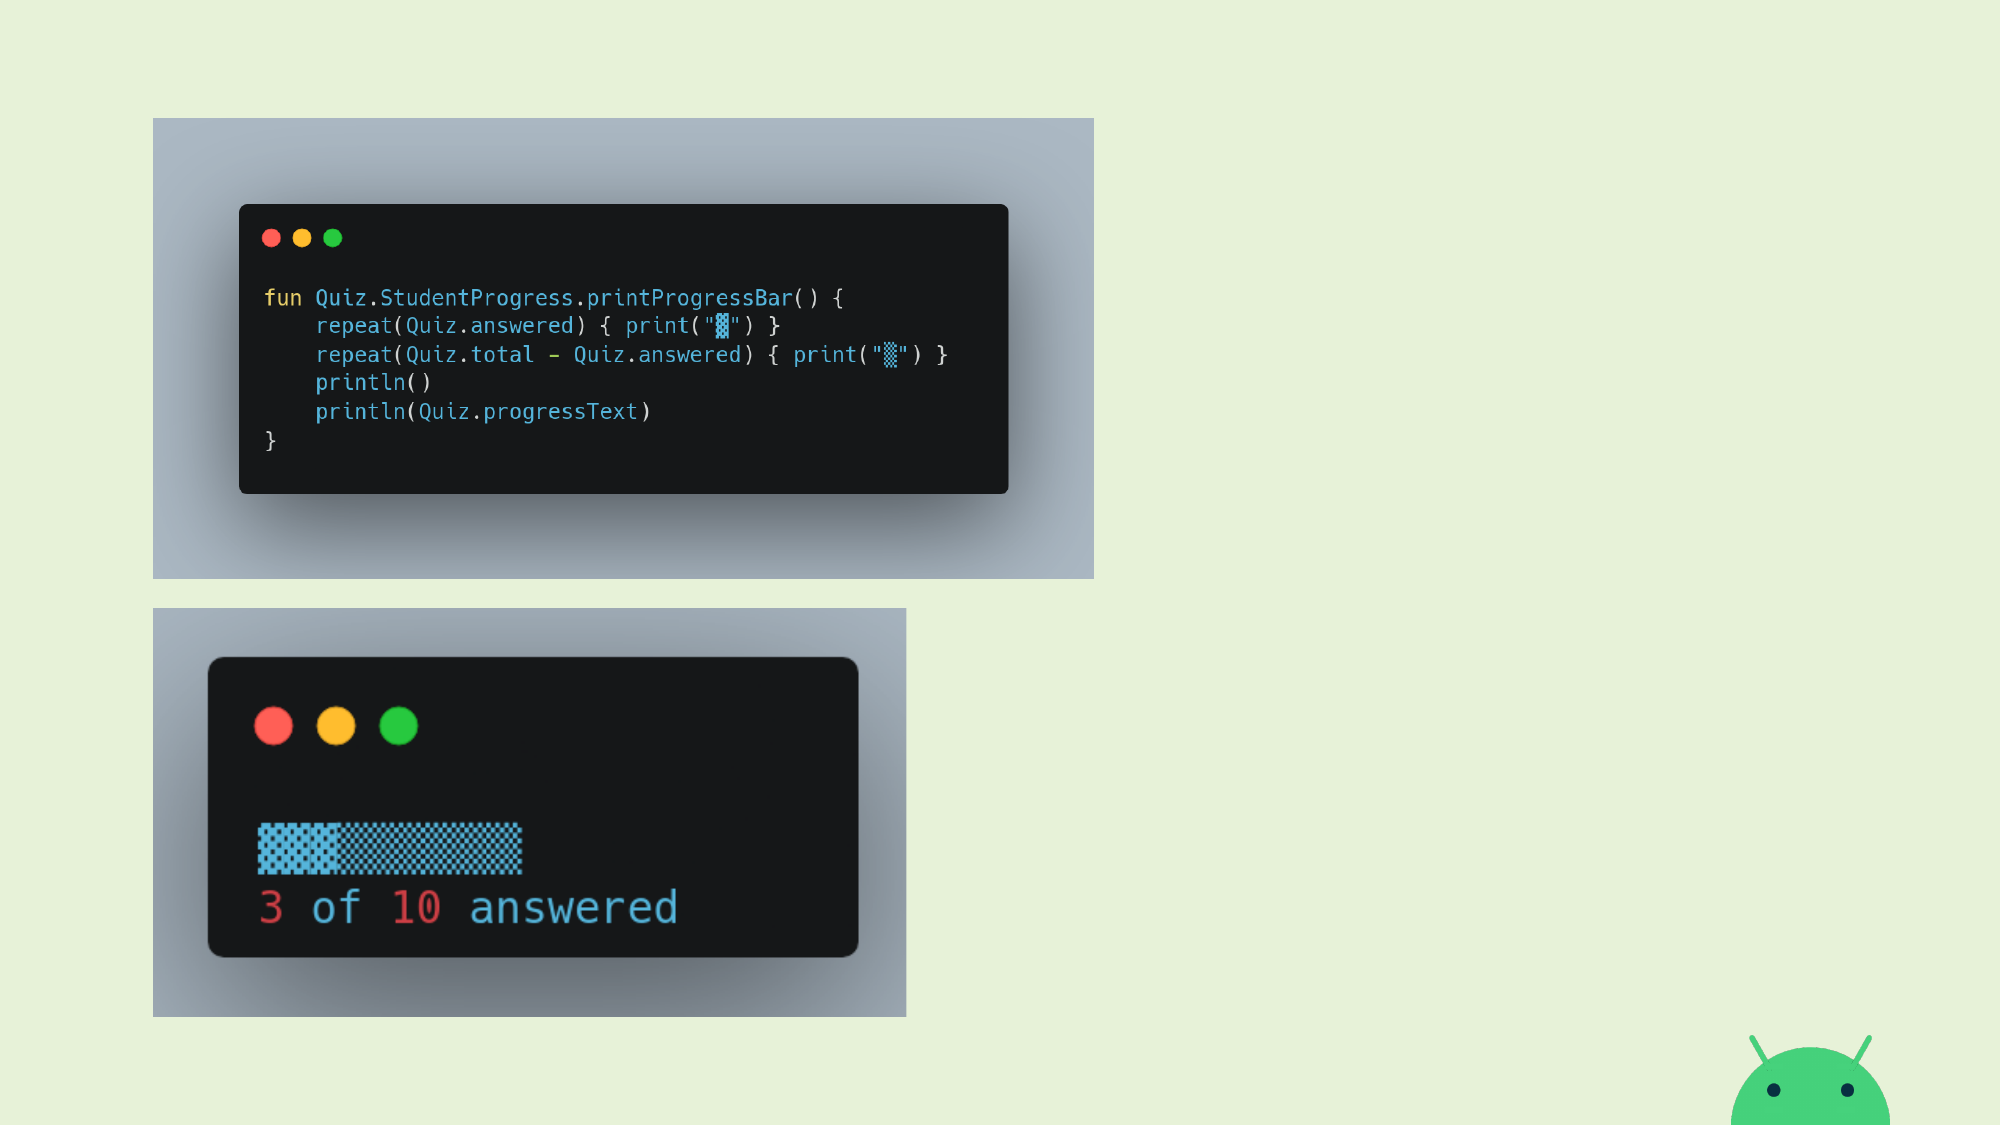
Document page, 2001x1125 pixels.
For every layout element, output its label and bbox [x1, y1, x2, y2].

text_box [1730, 1118, 1891, 1125]
picture [1731, 1035, 1890, 1120]
list [153, 608, 907, 1017]
picture [152, 117, 1094, 579]
